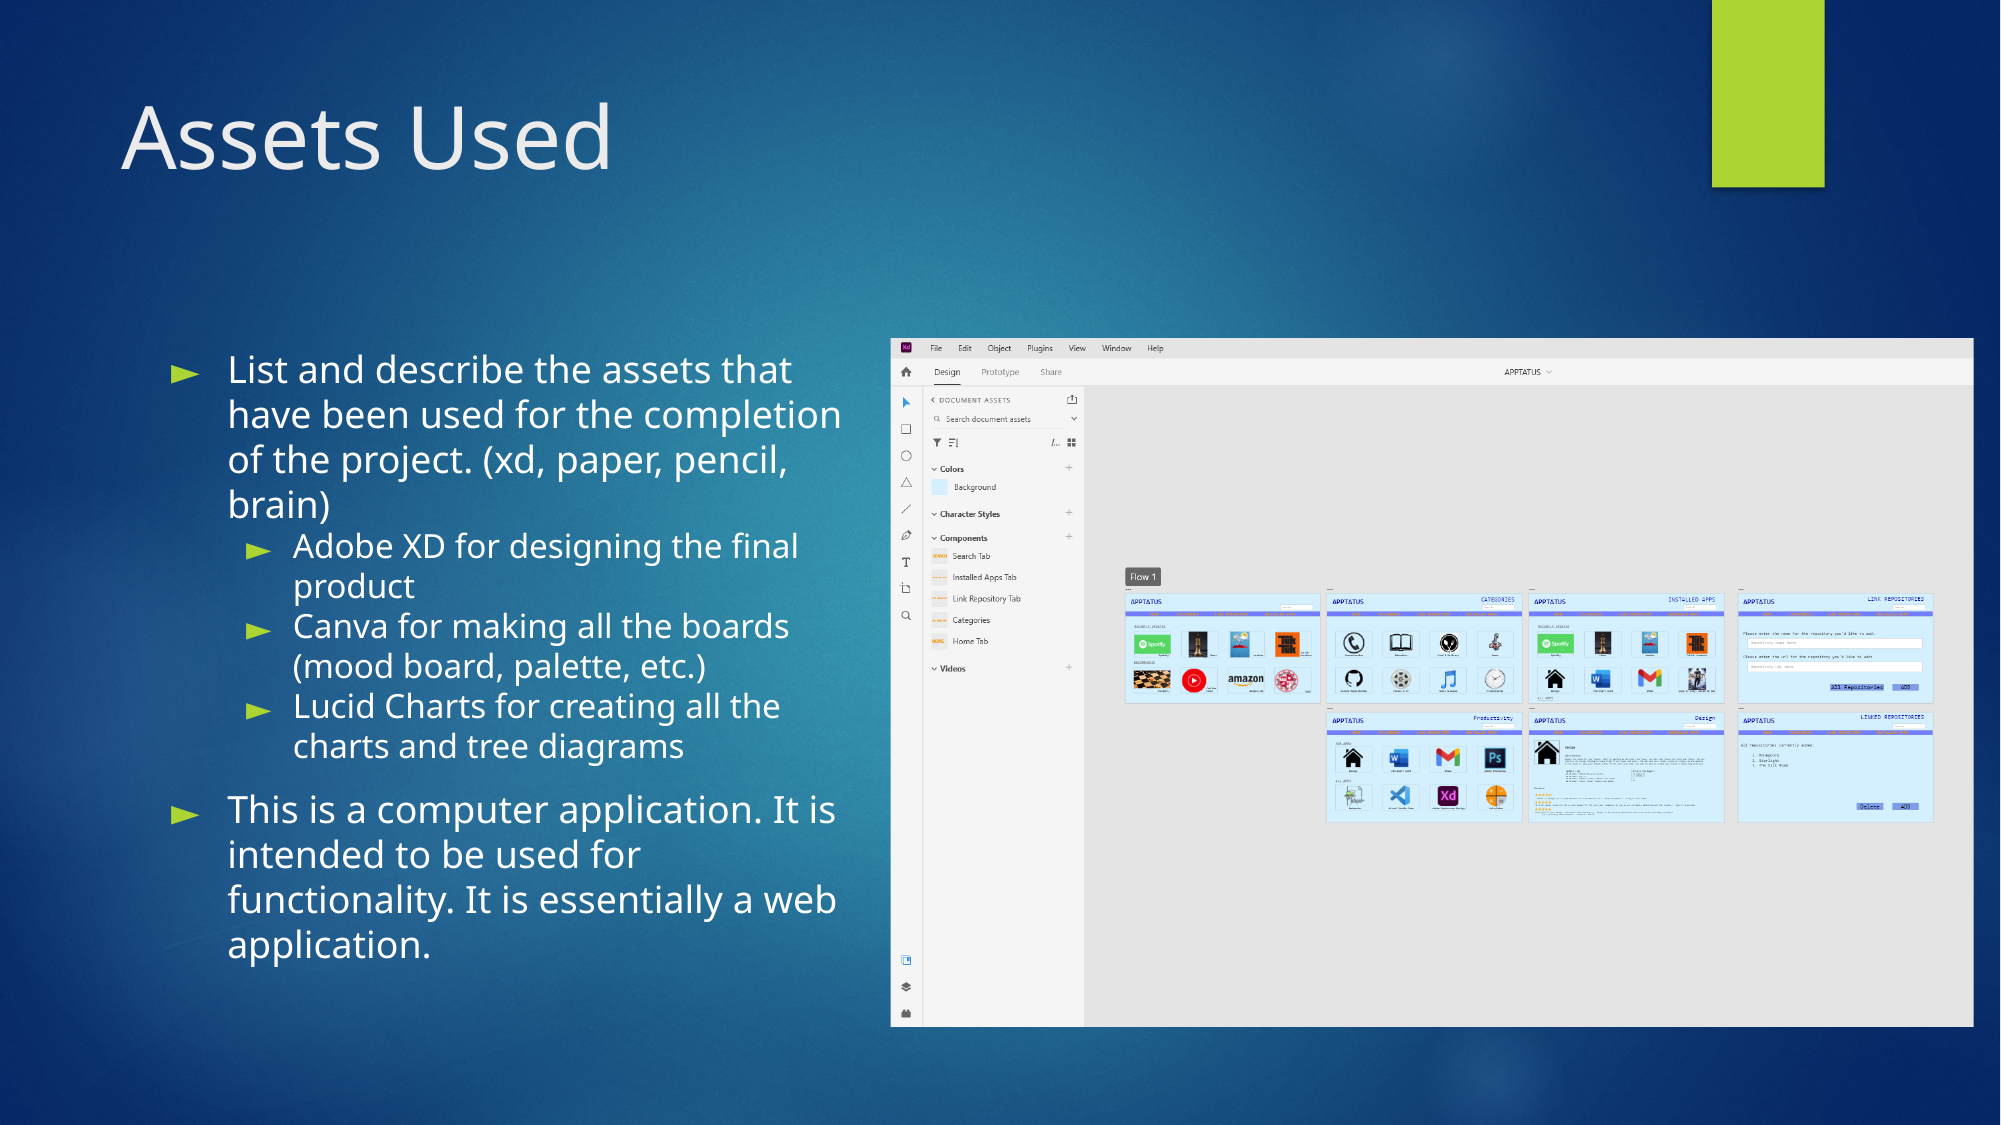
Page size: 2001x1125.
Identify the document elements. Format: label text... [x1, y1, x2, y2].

title Assets Used [106, 74, 1649, 304]
list List and describe the assets that have been used for the completion of the project. (xd, paper, pencil, brain) Adobe XD for designing the final product Canva for making all the boards (mood board, palette, etc.) Lucid Charts for creating all the charts and tree diagrams This is a computer application. It is intended to be used for functionality. It is essentially a web application. [155, 338, 878, 1027]
picture [0, 0, 2001, 1125]
